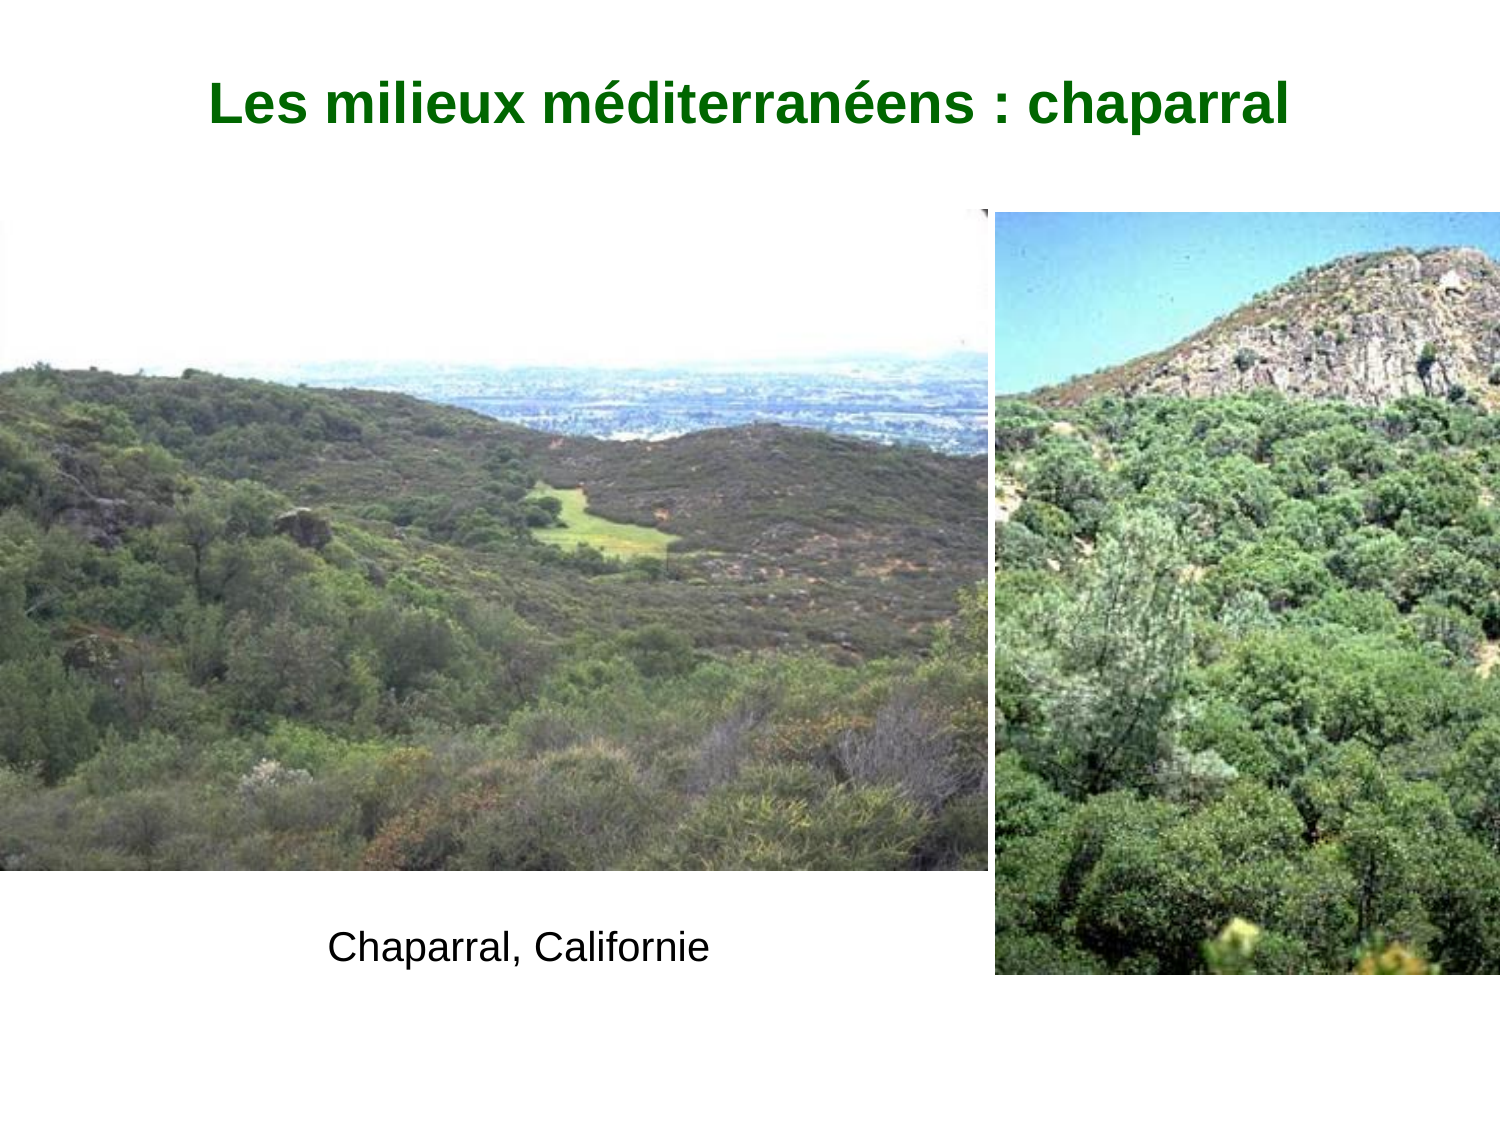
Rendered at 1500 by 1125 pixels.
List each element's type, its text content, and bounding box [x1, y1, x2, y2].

text_box Chaparral, Californie [312, 912, 888, 978]
picture [0, 209, 988, 871]
title Les milieux méditerranéens : chaparral [112, 50, 1388, 150]
picture [995, 212, 1500, 976]
